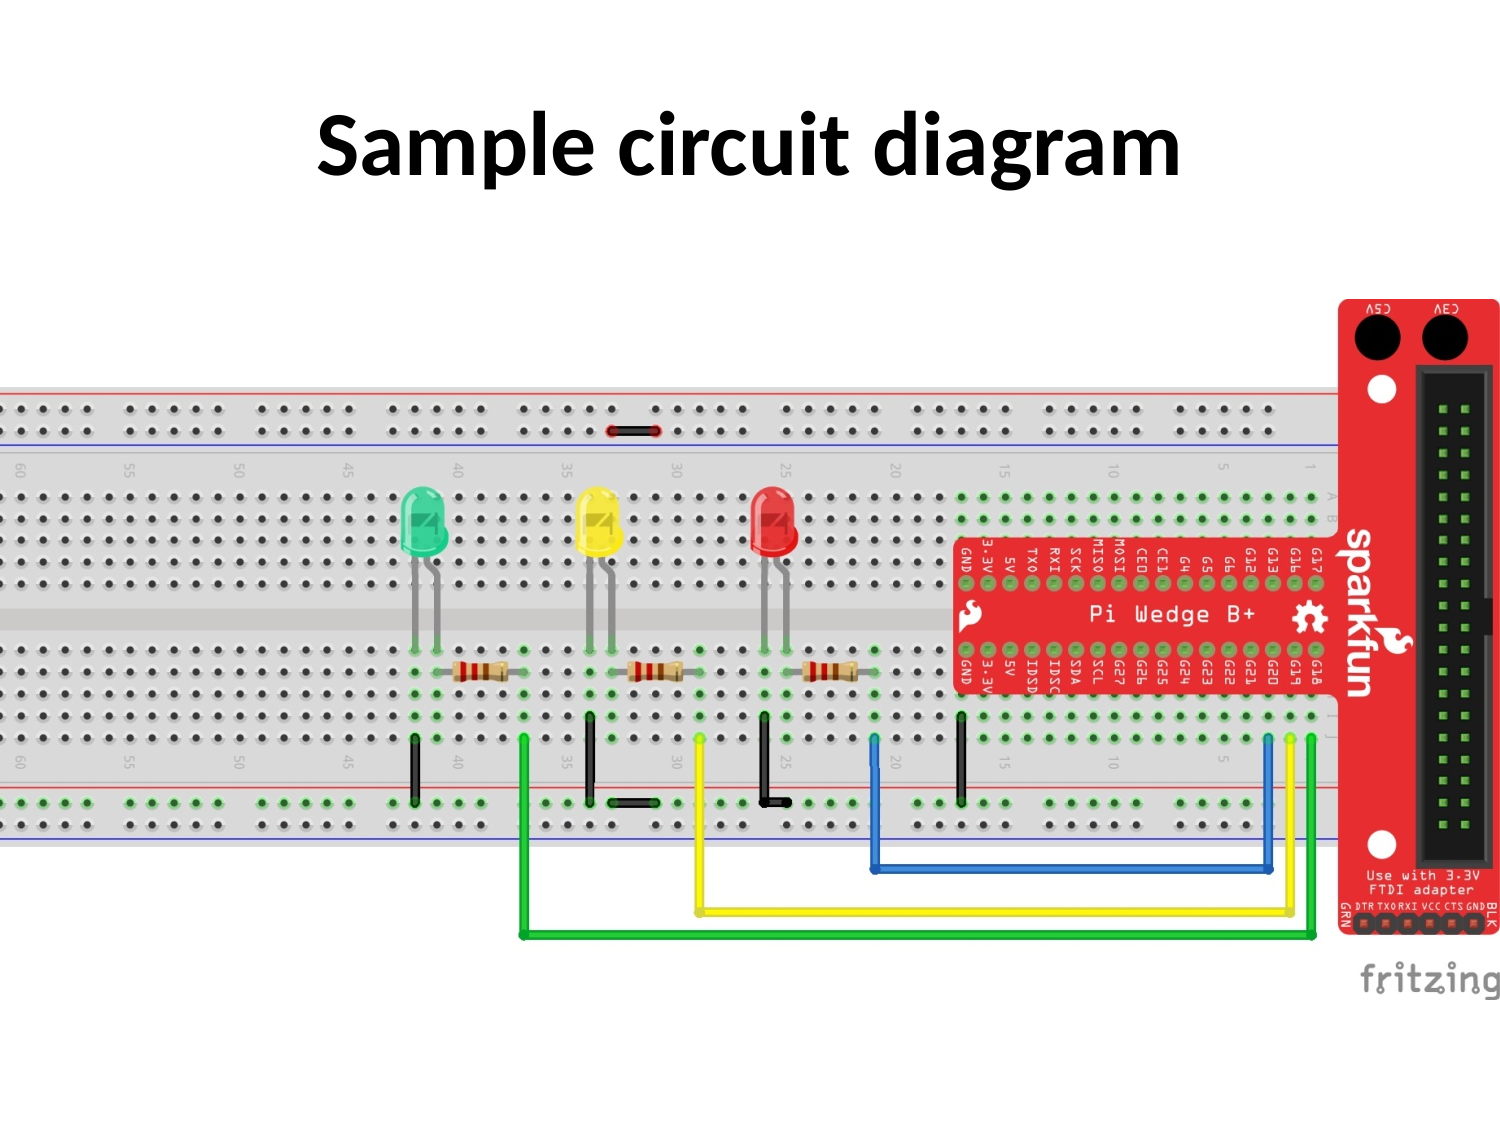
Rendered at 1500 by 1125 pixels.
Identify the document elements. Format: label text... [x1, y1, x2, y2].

title Sample circuit diagram [75, 45, 1425, 233]
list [0, 299, 1500, 1001]
